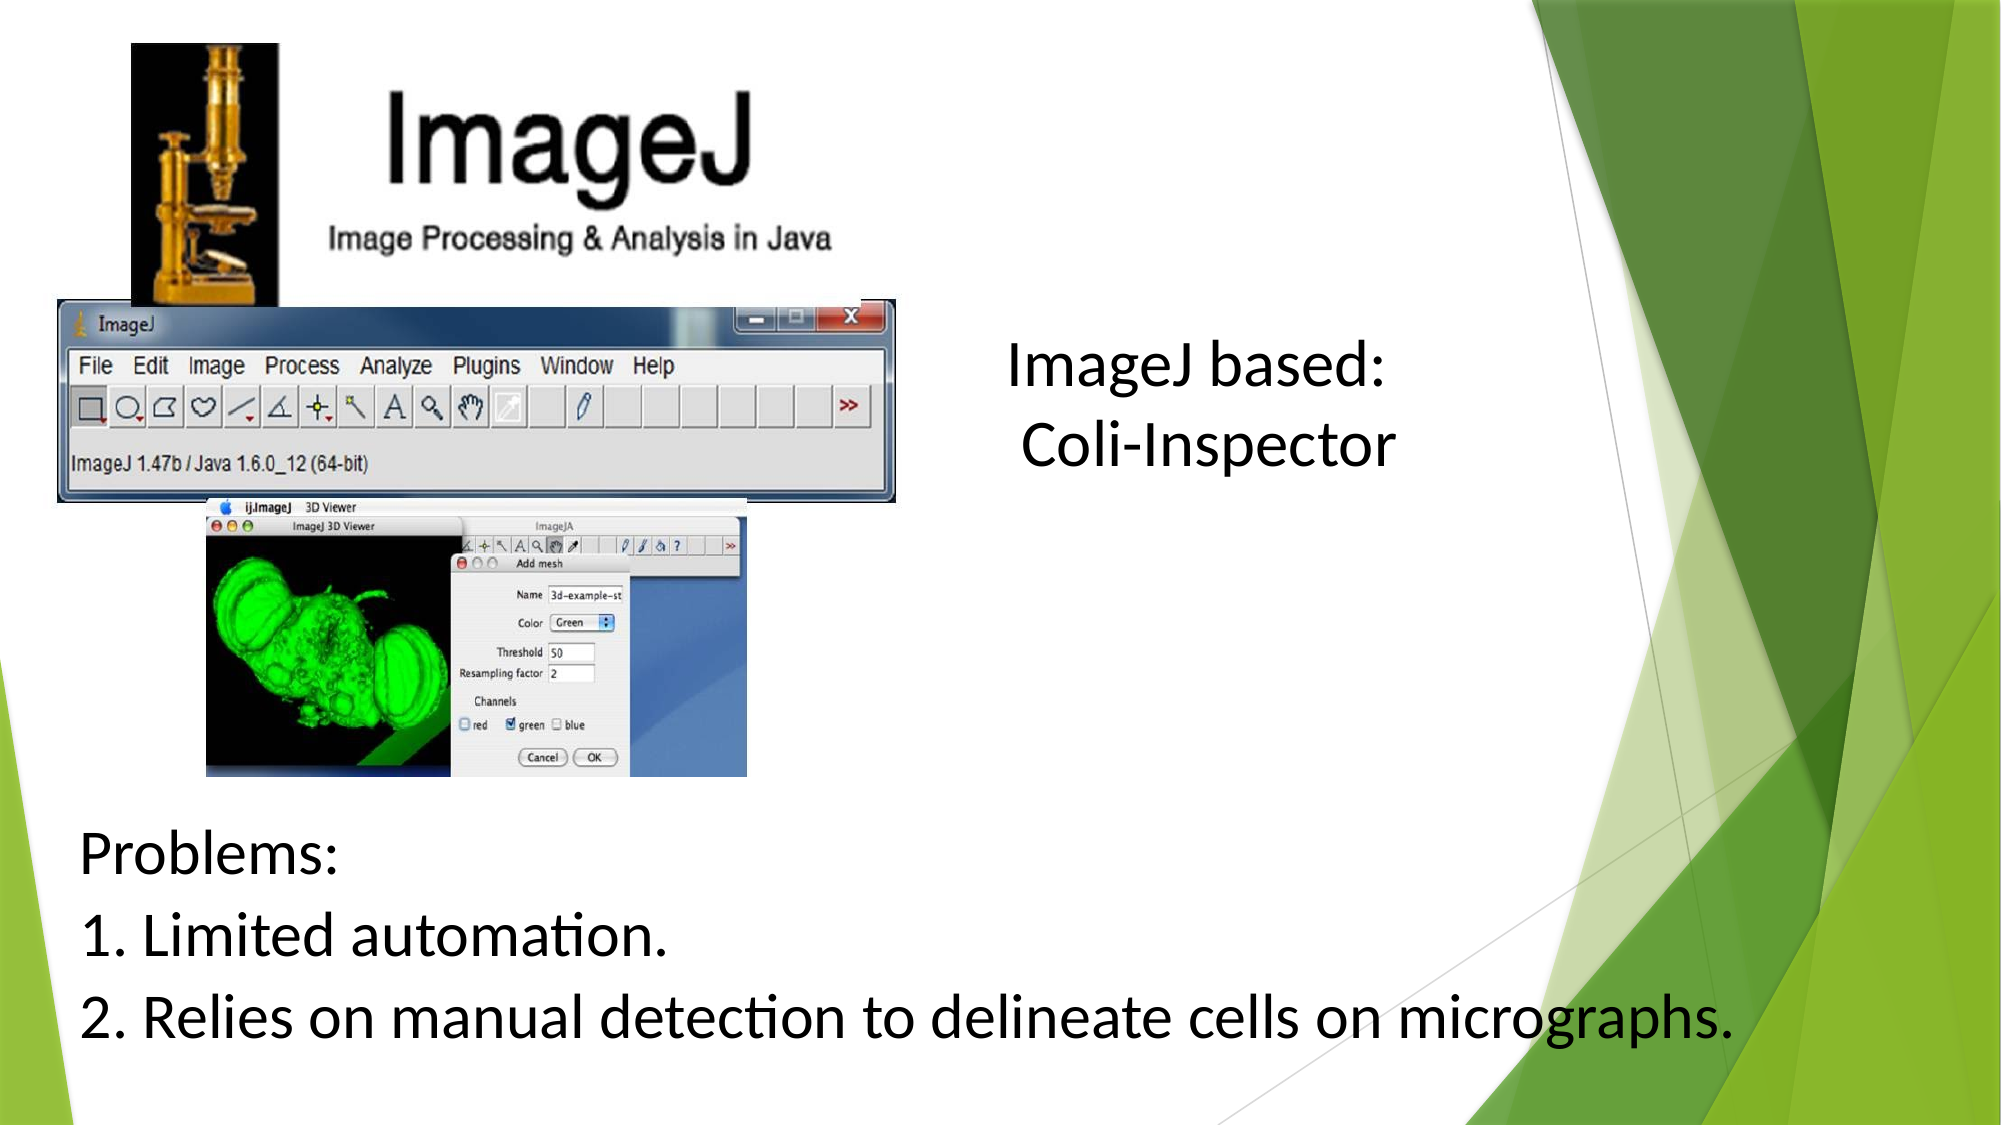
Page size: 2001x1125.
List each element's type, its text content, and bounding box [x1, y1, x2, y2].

picture [43, 25, 909, 777]
list Problems: 1. Limited automation. 2. Relies on manual detection to delineate cells on micrographs. [64, 779, 1832, 1069]
text_box ImageJ based: Coli-Inspector [991, 312, 1538, 488]
